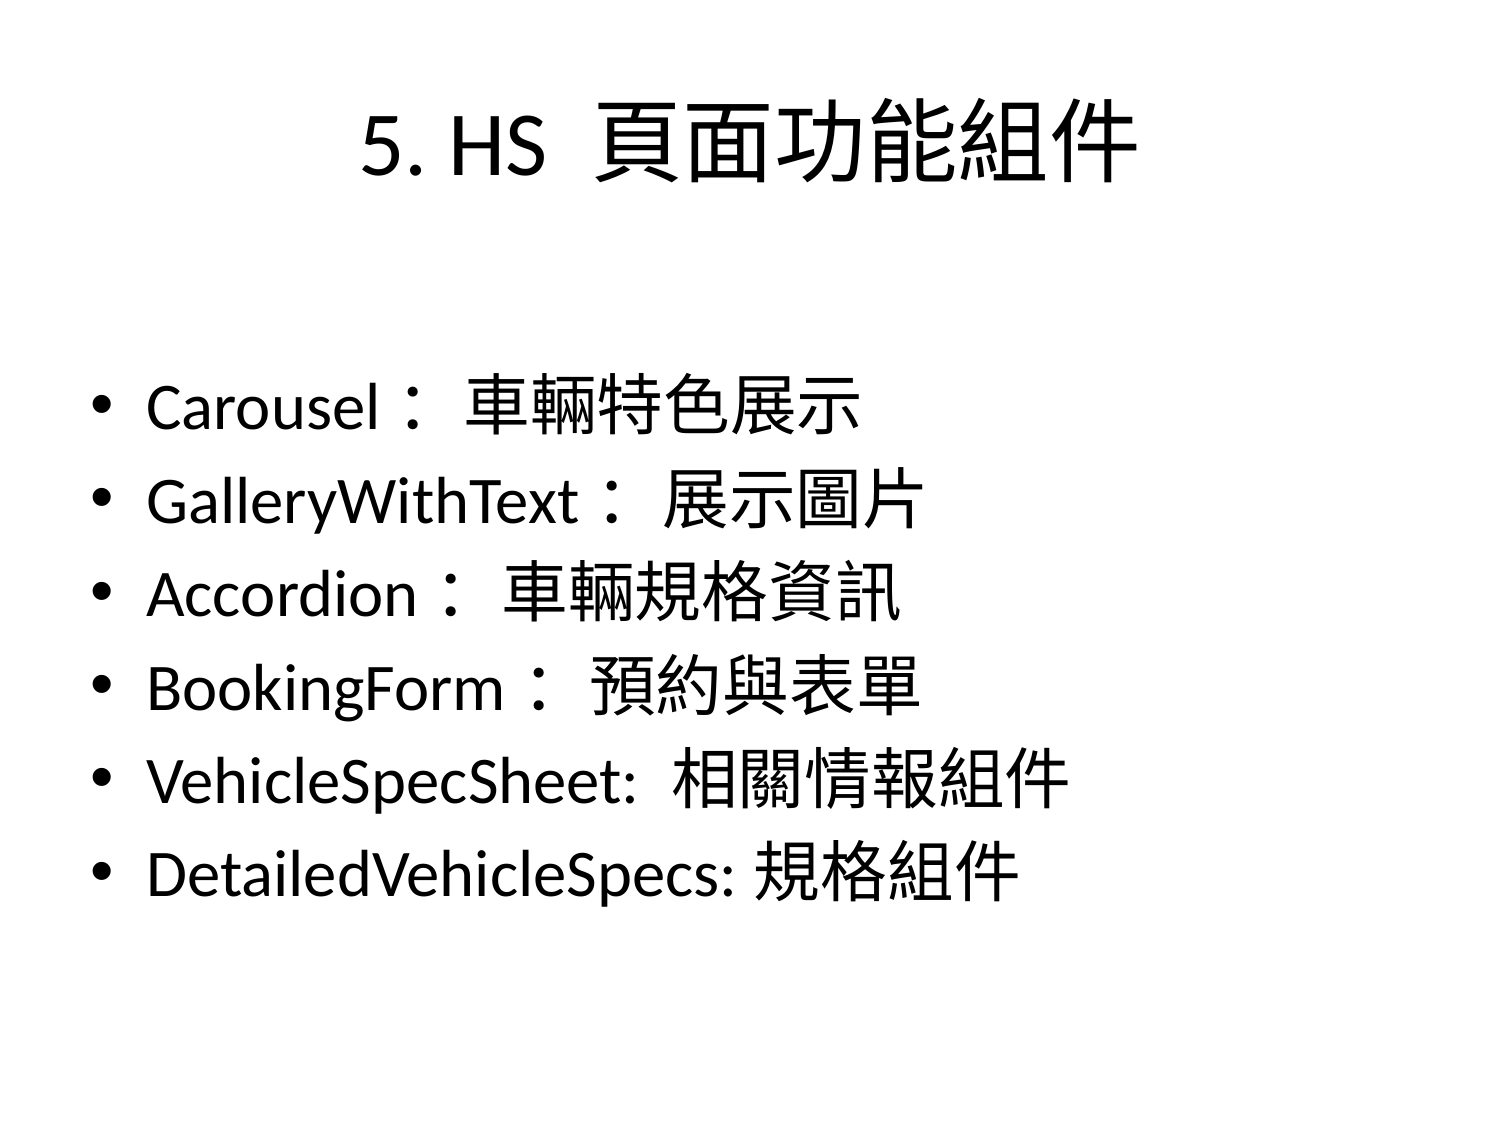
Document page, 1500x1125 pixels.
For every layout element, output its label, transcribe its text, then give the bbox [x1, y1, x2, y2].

list Carousel：車輛特色展示 GalleryWithText：展示圖片 Accordion：車輛規格資訊 BookingForm：預約與表單 VehicleSpecSheet: 相關情報組件 DetailedVehicleSpecs:規格組件 [75, 262, 1425, 1005]
title 5. HS 頁面功能組件 [75, 45, 1425, 233]
